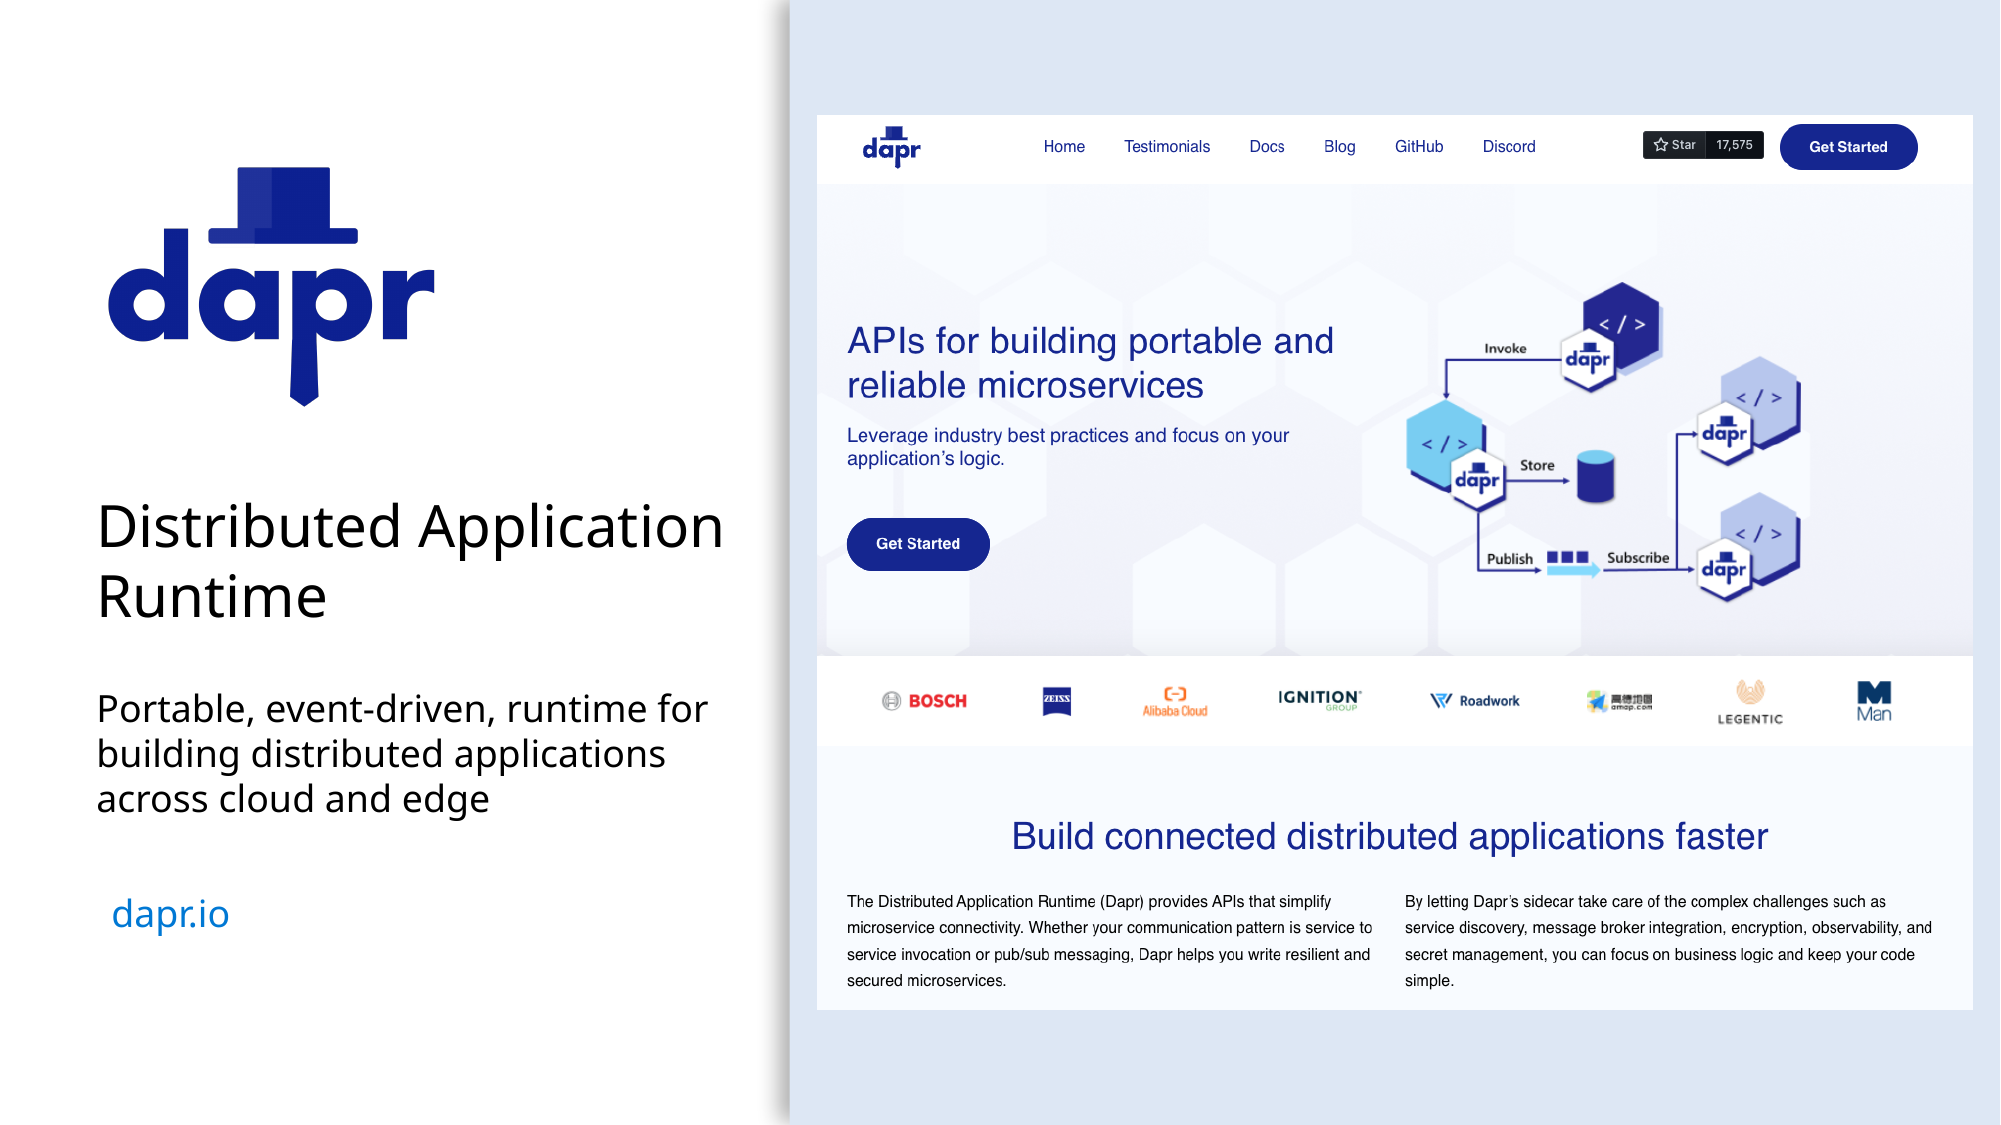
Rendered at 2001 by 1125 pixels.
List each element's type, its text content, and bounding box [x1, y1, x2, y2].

text_box [789, 0, 2000, 1125]
picture [96, 149, 448, 424]
title Distributed Application Runtime [96, 488, 764, 677]
picture [817, 115, 1973, 1010]
text_box Portable, event-driven, runtime for building distributed applications across cloud and edge [96, 684, 725, 820]
text_box dapr.io [96, 882, 764, 943]
